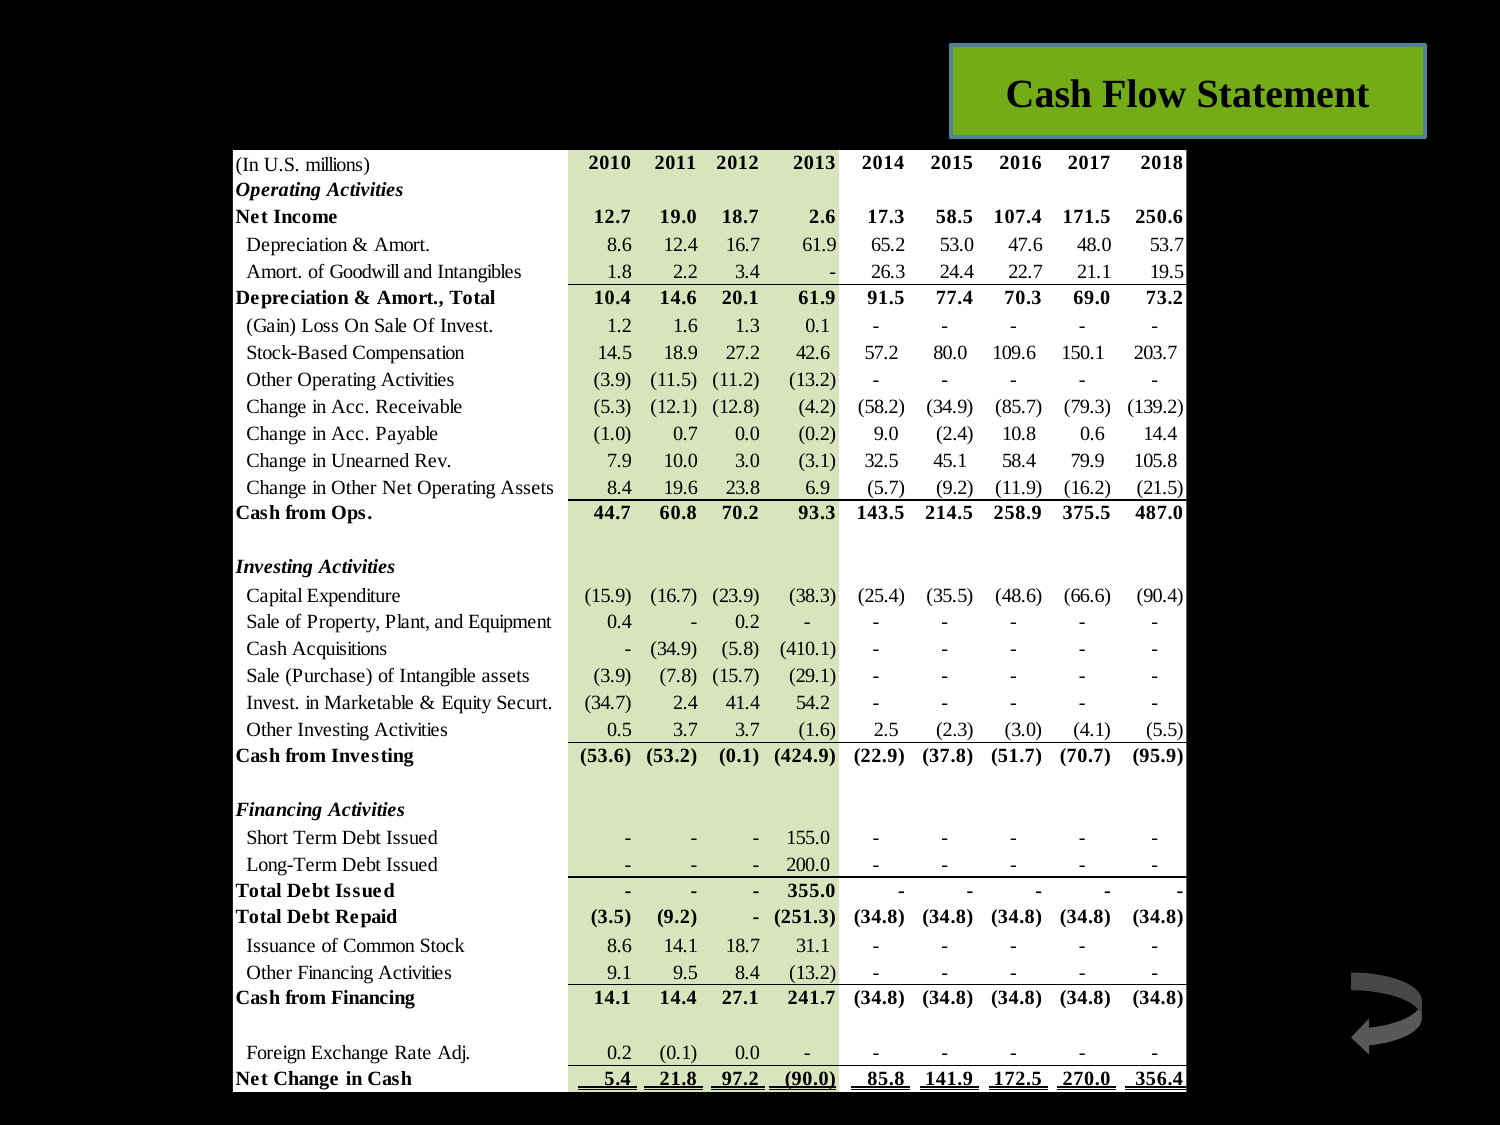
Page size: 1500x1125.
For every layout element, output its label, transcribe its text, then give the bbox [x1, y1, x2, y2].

picture [231, 148, 1189, 1094]
text_box [1348, 970, 1425, 1057]
text_box Cash Flow Statement [949, 43, 1427, 139]
